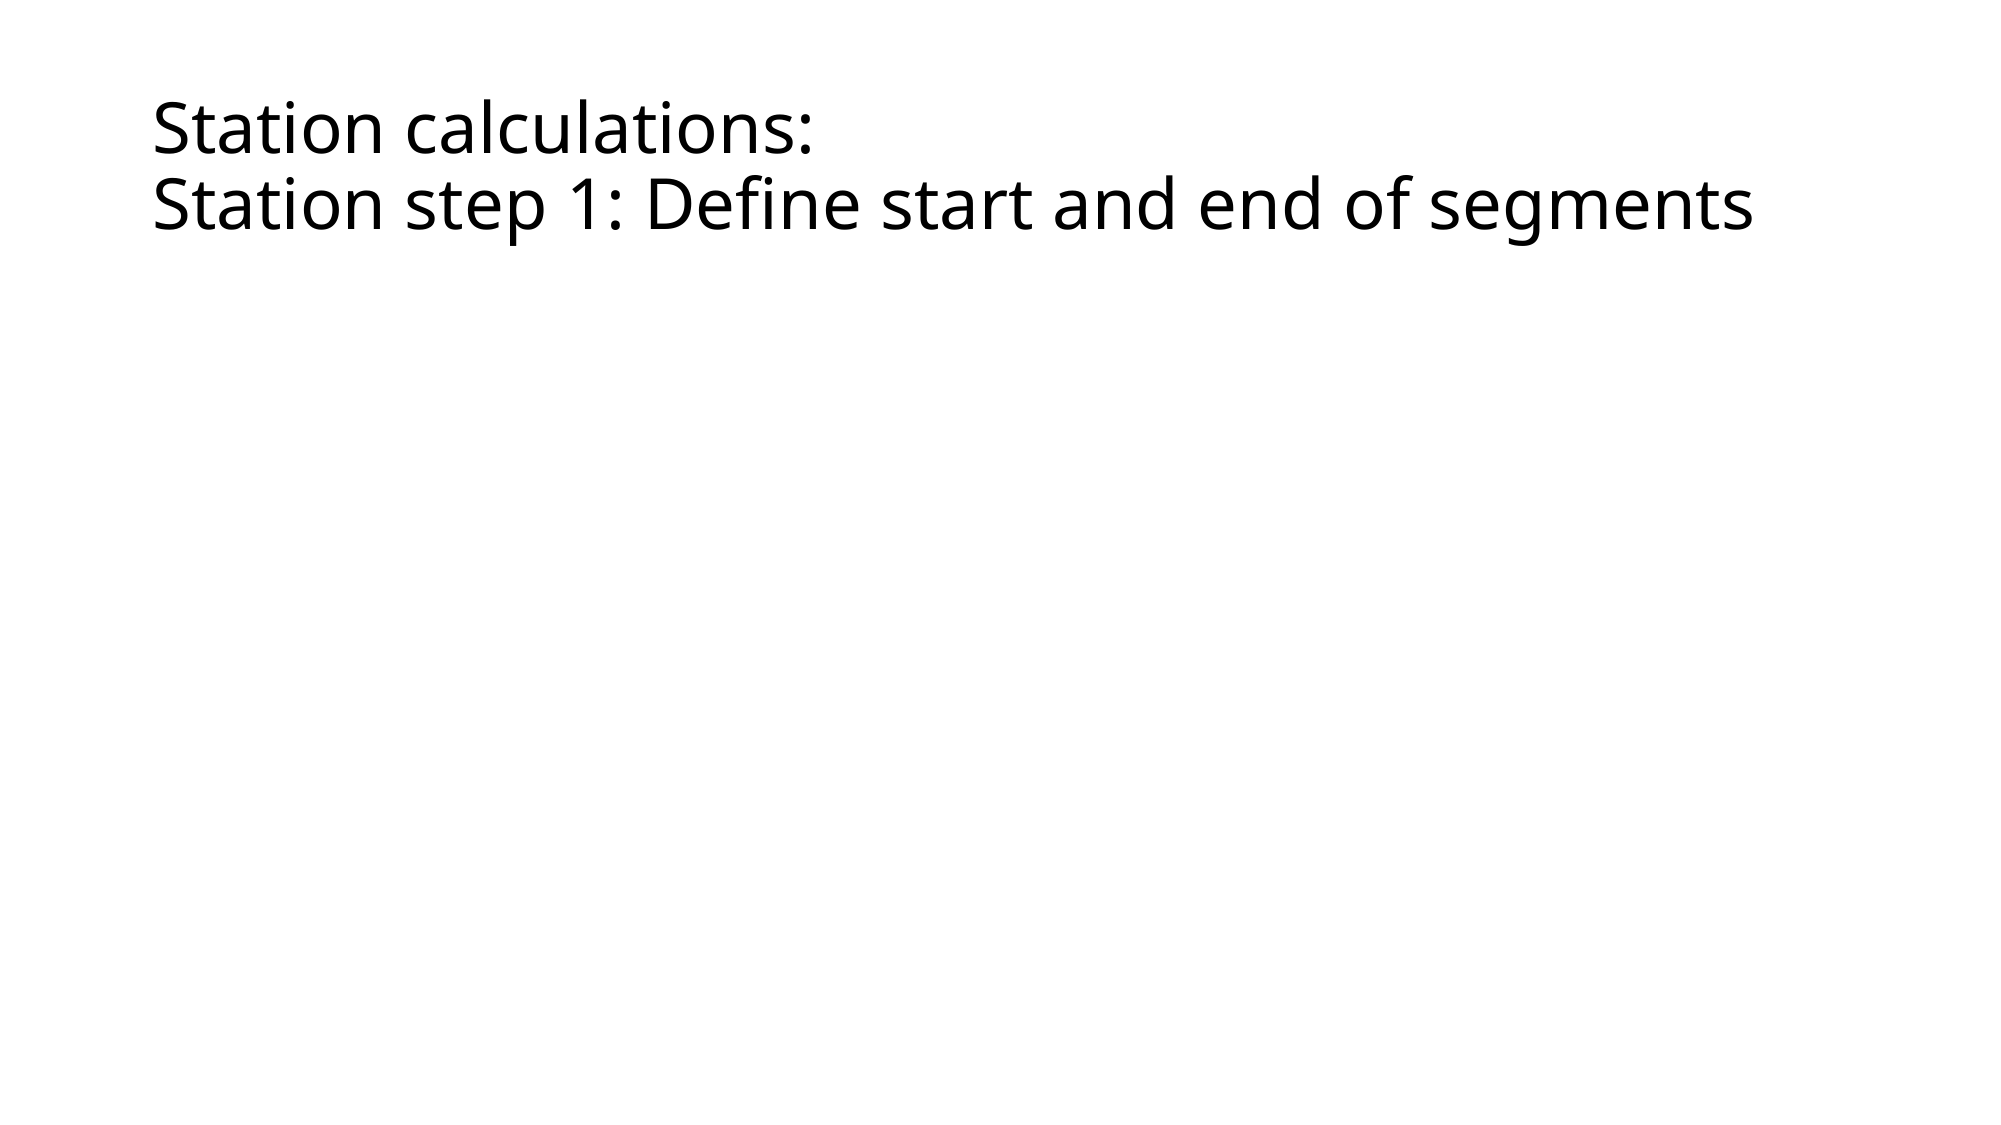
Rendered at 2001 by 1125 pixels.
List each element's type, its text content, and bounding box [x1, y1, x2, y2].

title Station calculations: Station step 1: Define start and end of segments [137, 59, 1863, 278]
